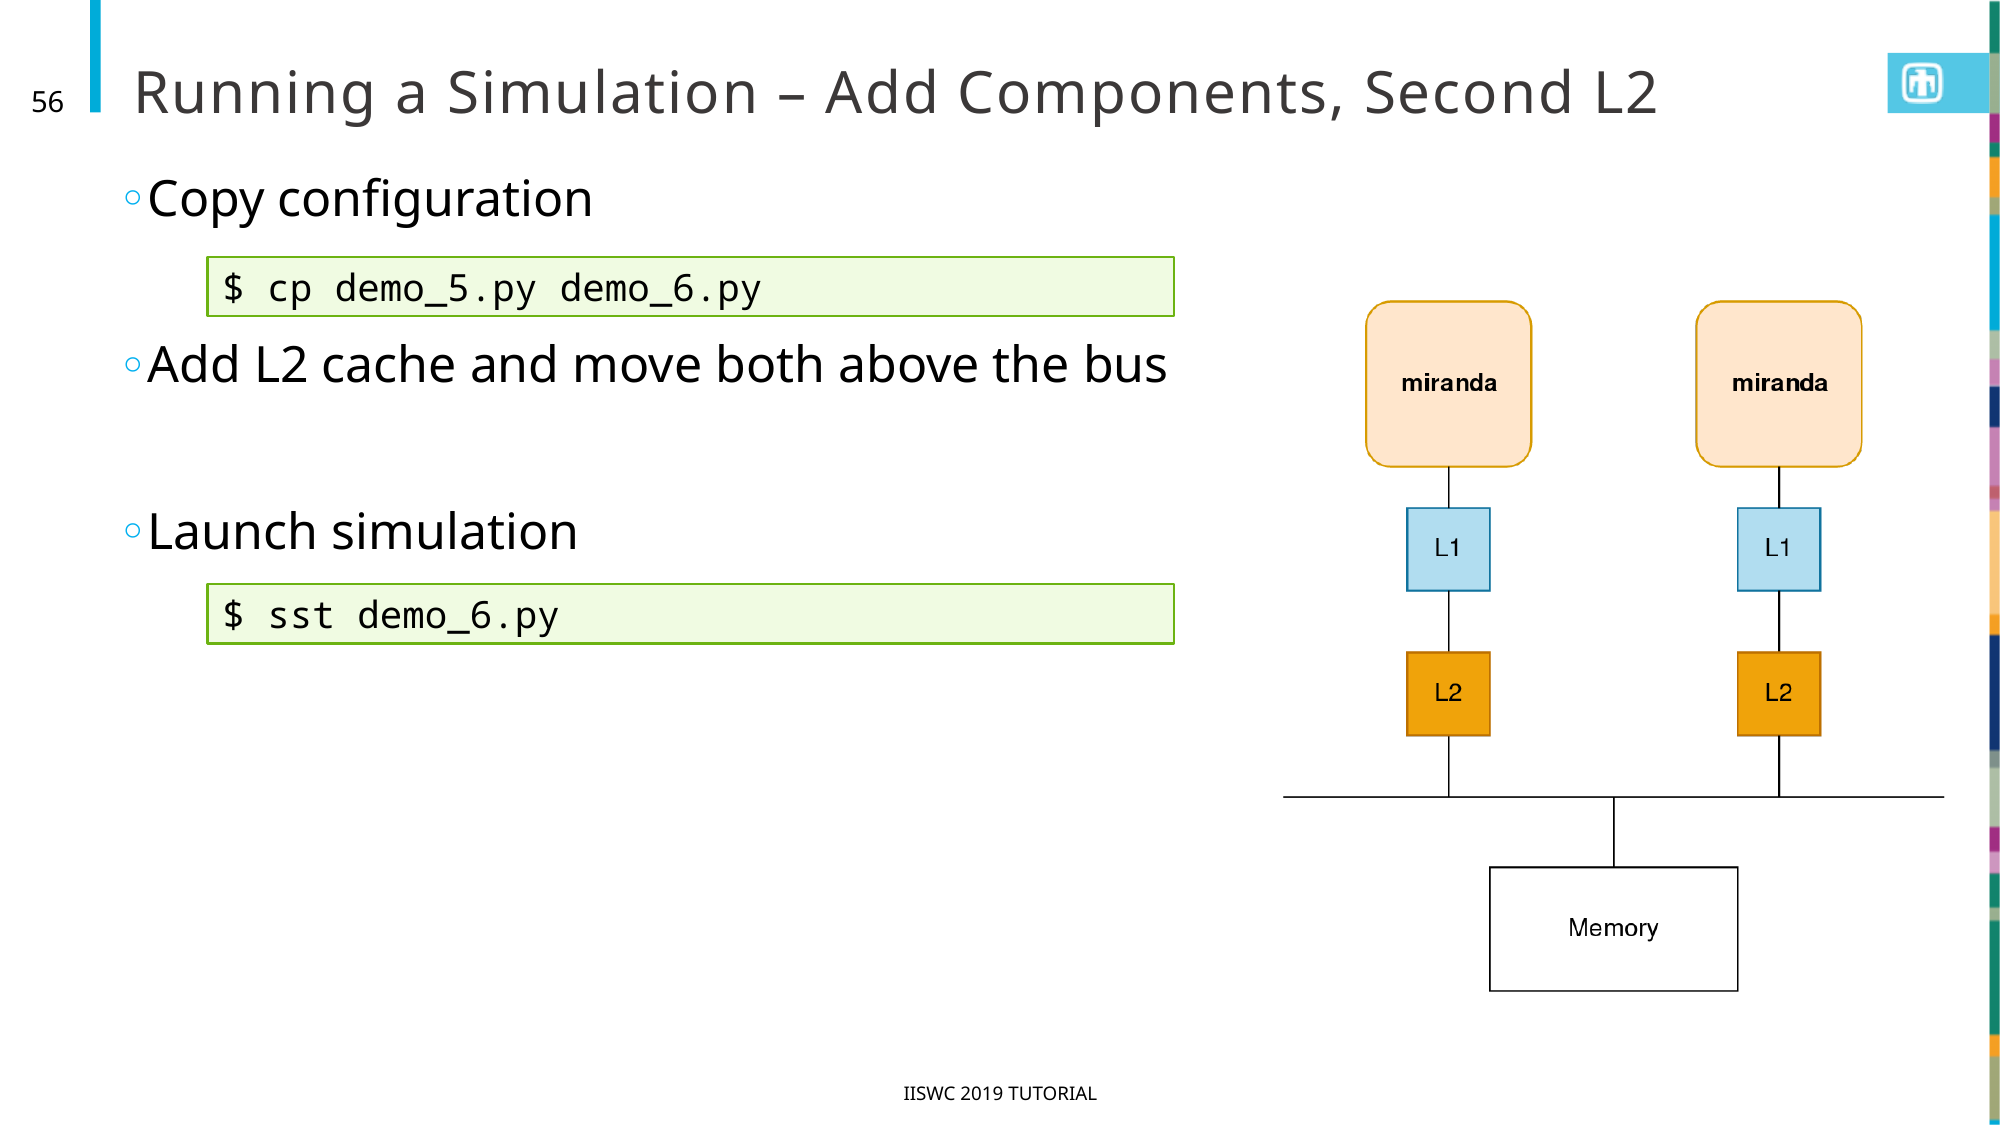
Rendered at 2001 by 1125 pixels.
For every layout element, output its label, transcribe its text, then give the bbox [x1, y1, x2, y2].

footer IISWC 2019 Tutorial [604, 1063, 1396, 1124]
title Running a Simulation – Add Components, Second L2 [118, 39, 1845, 133]
text_box $ sst demo_6.py [206, 583, 1175, 645]
slide_number 56 [10, 73, 80, 133]
picture [1282, 299, 1948, 993]
picture [1990, 330, 1999, 1120]
picture [1990, 1, 1999, 215]
picture [1901, 62, 1944, 104]
text_box $ cp demo_5.py demo_6.py [206, 256, 1175, 317]
list Copy configuration Add L2 cache and move both above the bus Launch simulation [118, 166, 1927, 1000]
